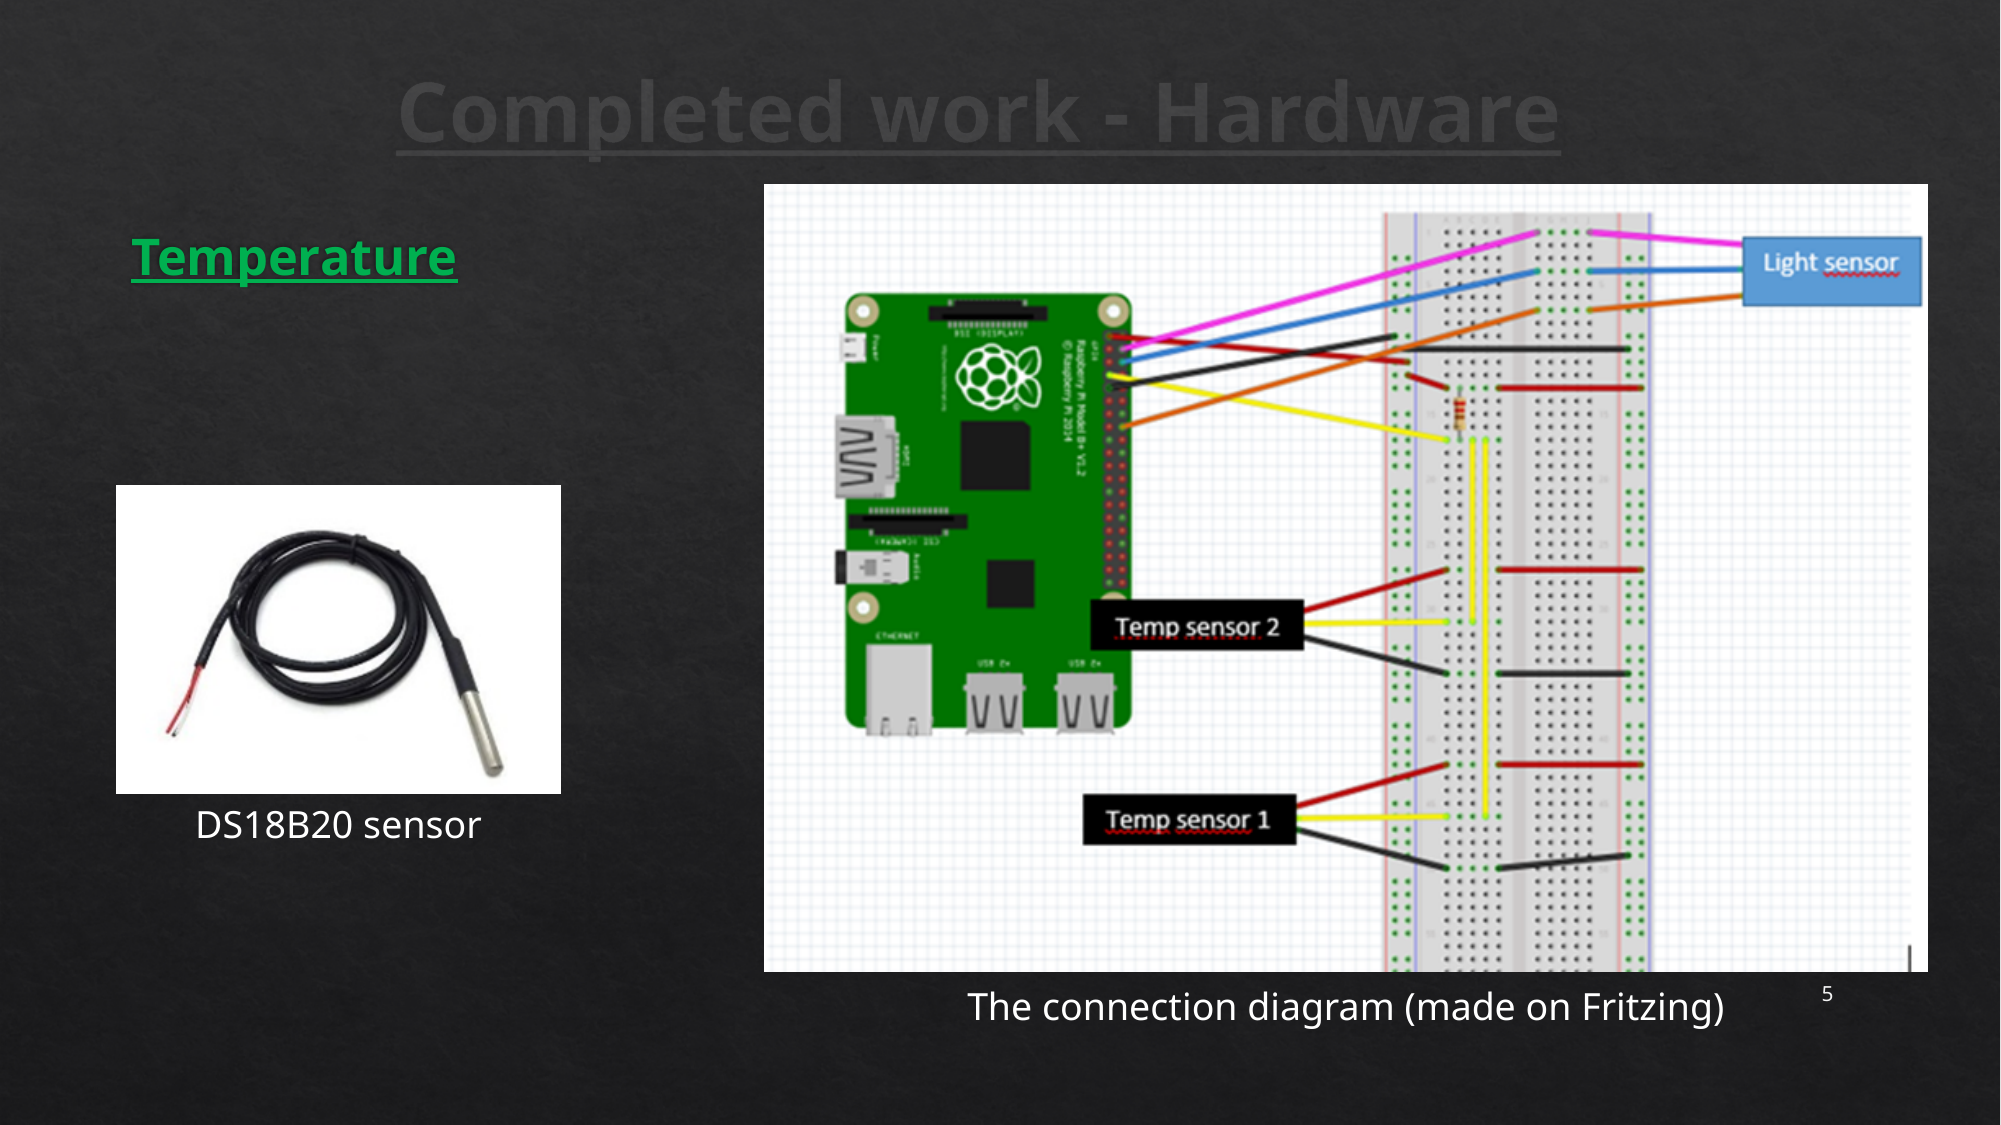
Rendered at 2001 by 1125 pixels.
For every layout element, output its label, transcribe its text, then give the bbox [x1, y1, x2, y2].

title Completed work - Hardware [116, 0, 1842, 218]
picture [764, 183, 1929, 972]
list Temperature [116, 217, 474, 310]
slide_number 5 [1724, 982, 1849, 1025]
text_box DS18B20 sensor [116, 803, 561, 854]
picture [116, 484, 562, 794]
text_box The connection diagram (made on Fritzing) [764, 981, 1928, 1036]
